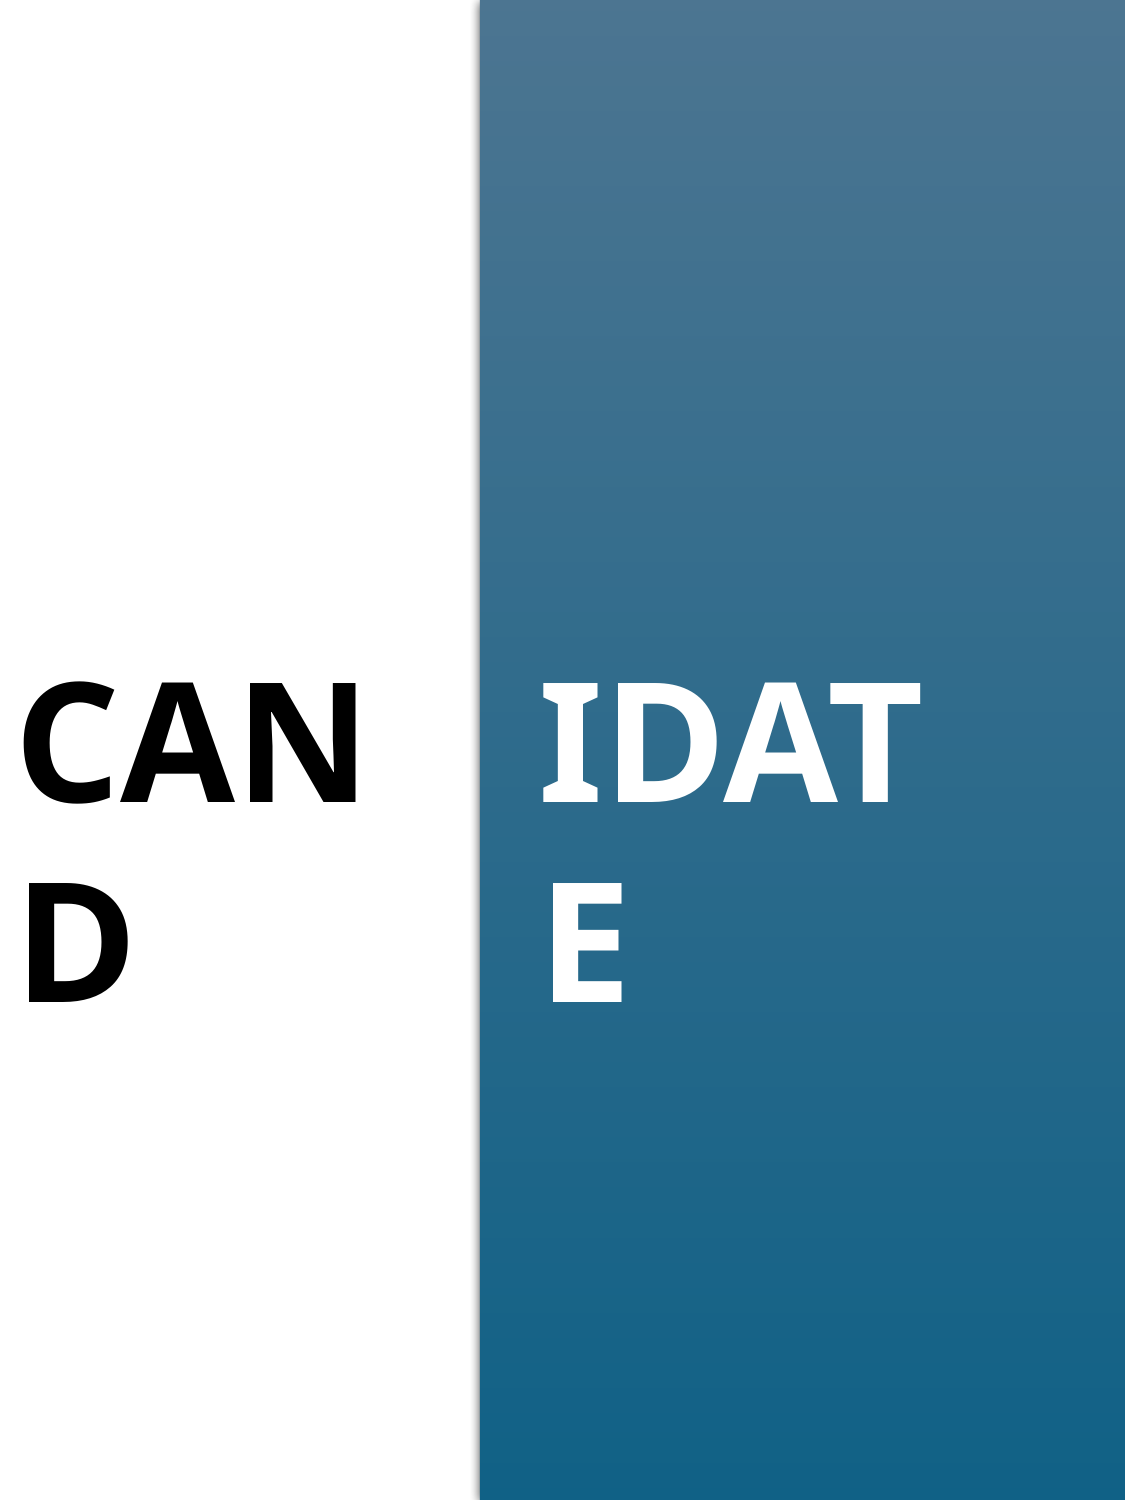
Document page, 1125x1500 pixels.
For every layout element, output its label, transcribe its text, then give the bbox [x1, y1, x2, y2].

text_box [479, 0, 1125, 1500]
text_box CAND [0, 628, 500, 1043]
text_box IDATE [524, 628, 1008, 1043]
